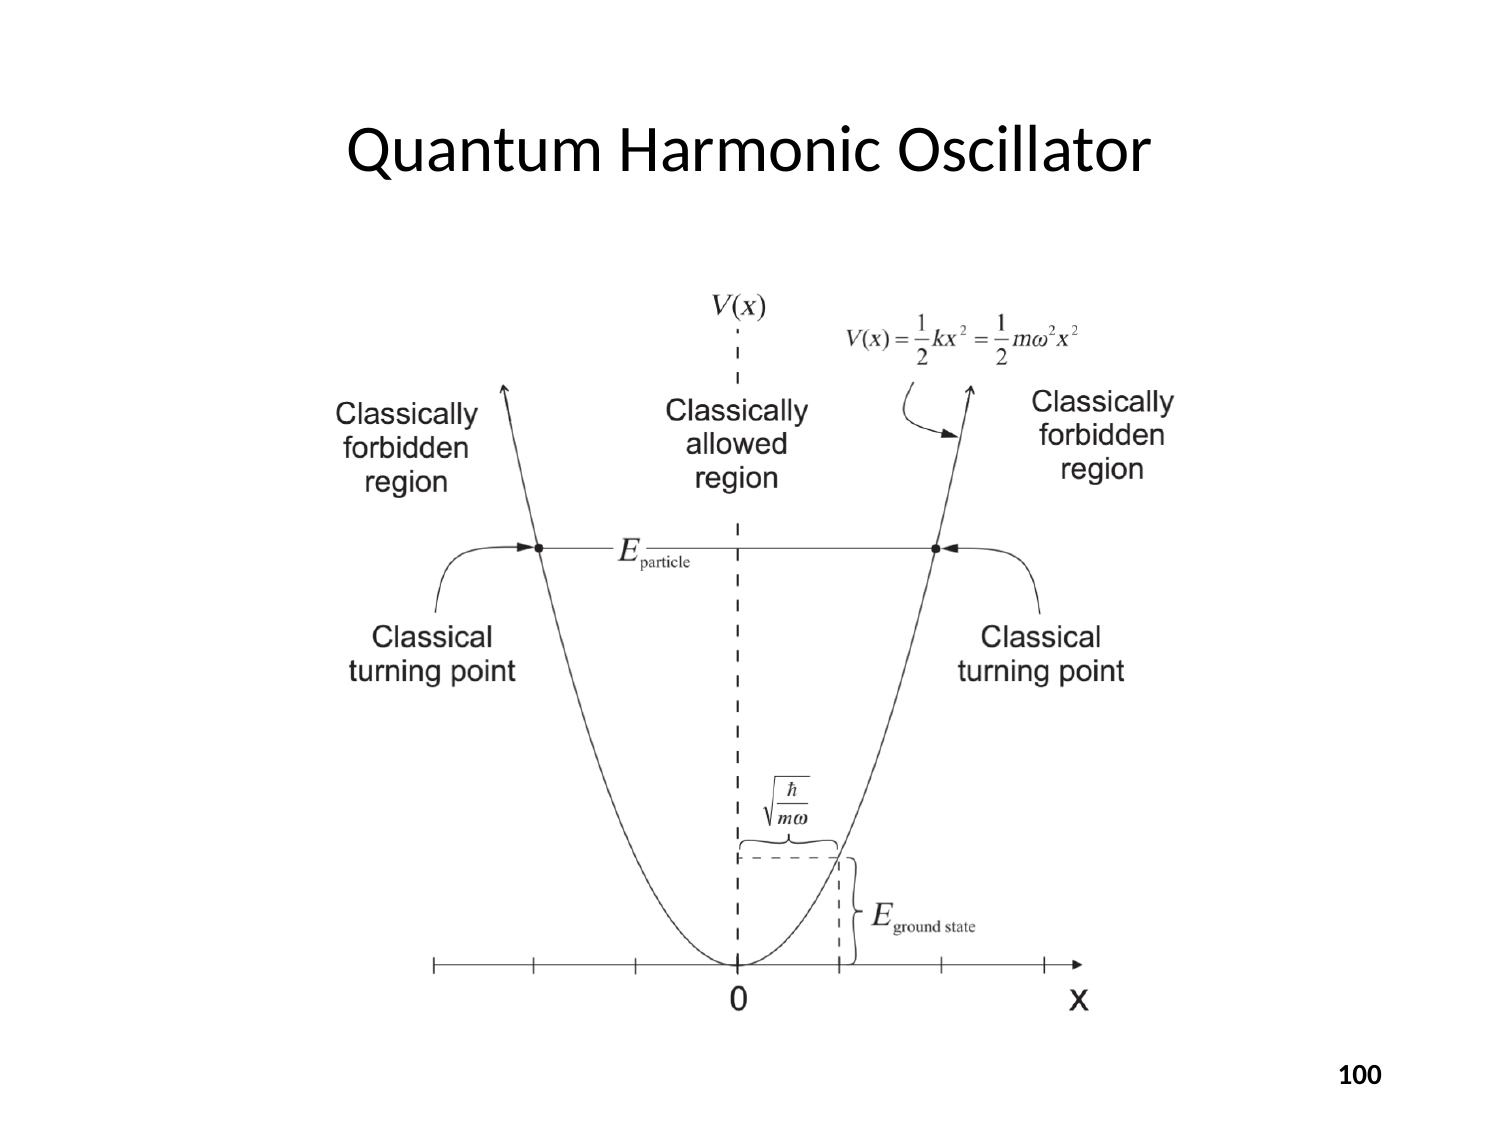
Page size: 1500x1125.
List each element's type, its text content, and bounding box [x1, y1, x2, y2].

title Quantum Harmonic Oscillator [103, 59, 1397, 241]
slide_number 100 [1059, 1042, 1397, 1103]
picture [278, 240, 1222, 1046]
